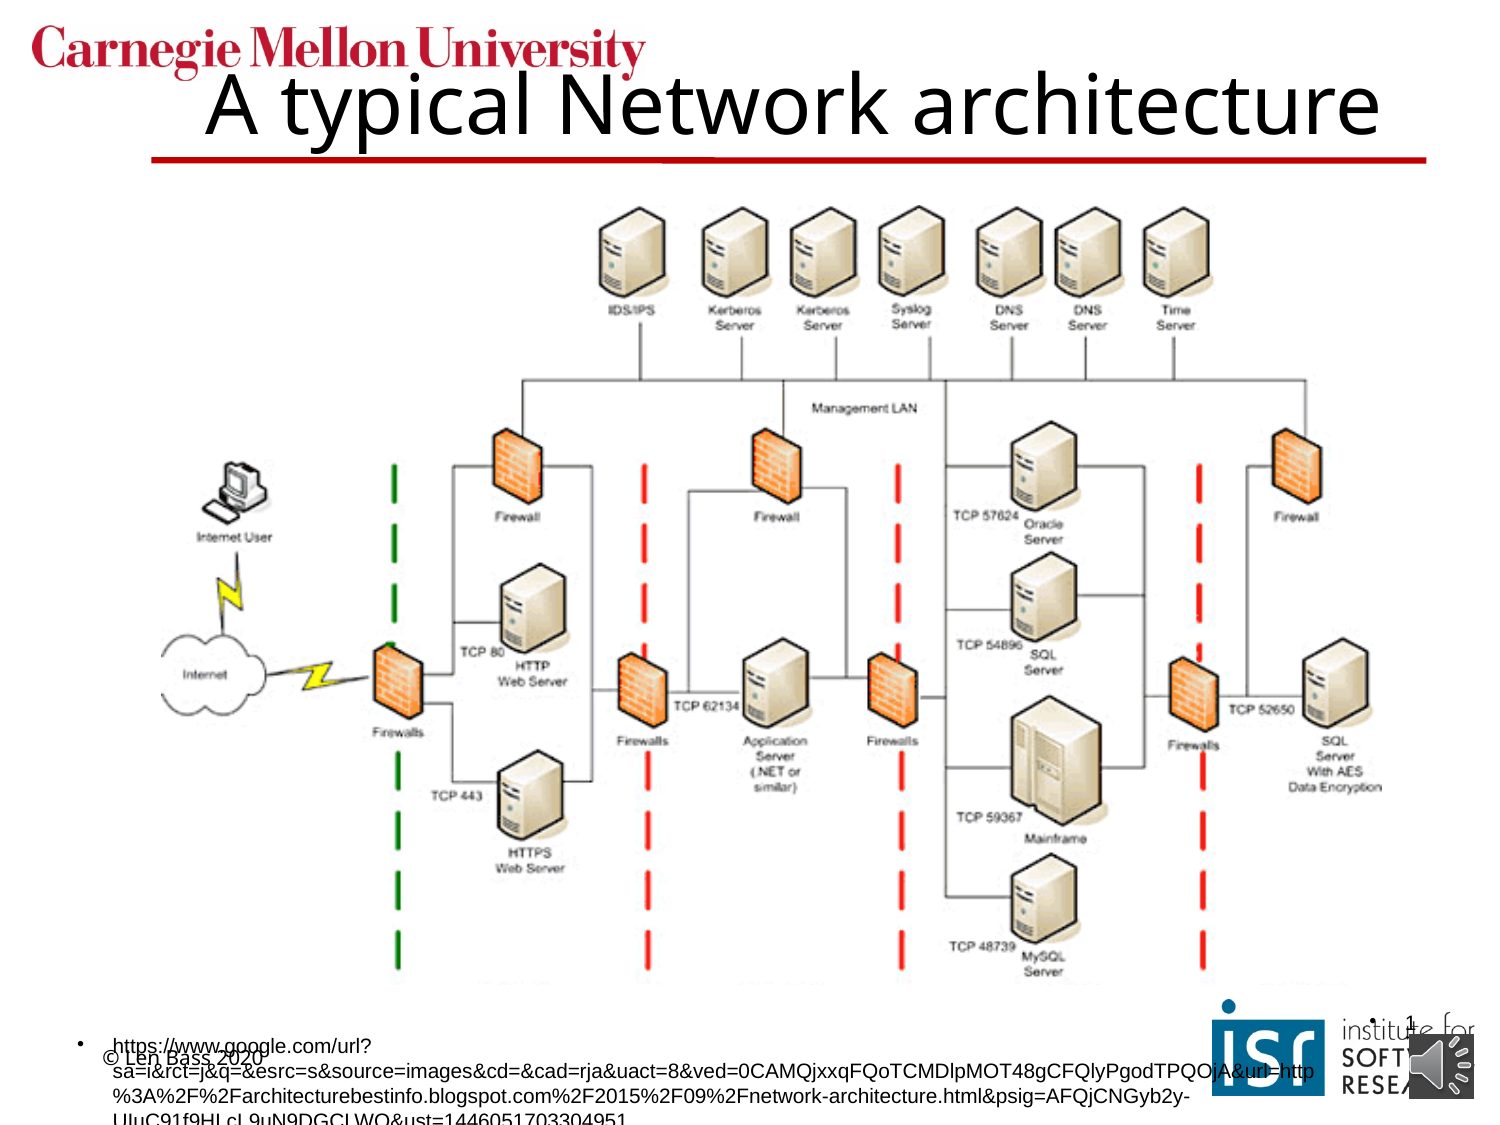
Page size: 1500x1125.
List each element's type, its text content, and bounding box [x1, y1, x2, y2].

picture [1212, 999, 1476, 1101]
text_box 17 [1354, 1002, 1426, 1062]
text_box https://www.google.com/url?sa=i&rct=j&q=&esrc=s&source=images&cd=&cad=rja&uact=8&ved=0CAMQjxxqFQoTCMDlpMOT48gCFQlyPgodTPQOjA&url=http%3A%2F%2Farchitecturebestinfo.blogspot.com%2F2015%2F09%2Fnetwork-architecture.html&psig=AFQjCNGyb2y-UIuC91f9HLcL9uN9DGCLWQ&ust=1446051703304951 [62, 1024, 1338, 1085]
text_box A typical Network architecture [162, 40, 1427, 160]
picture [32, 25, 646, 81]
picture [160, 200, 1426, 985]
